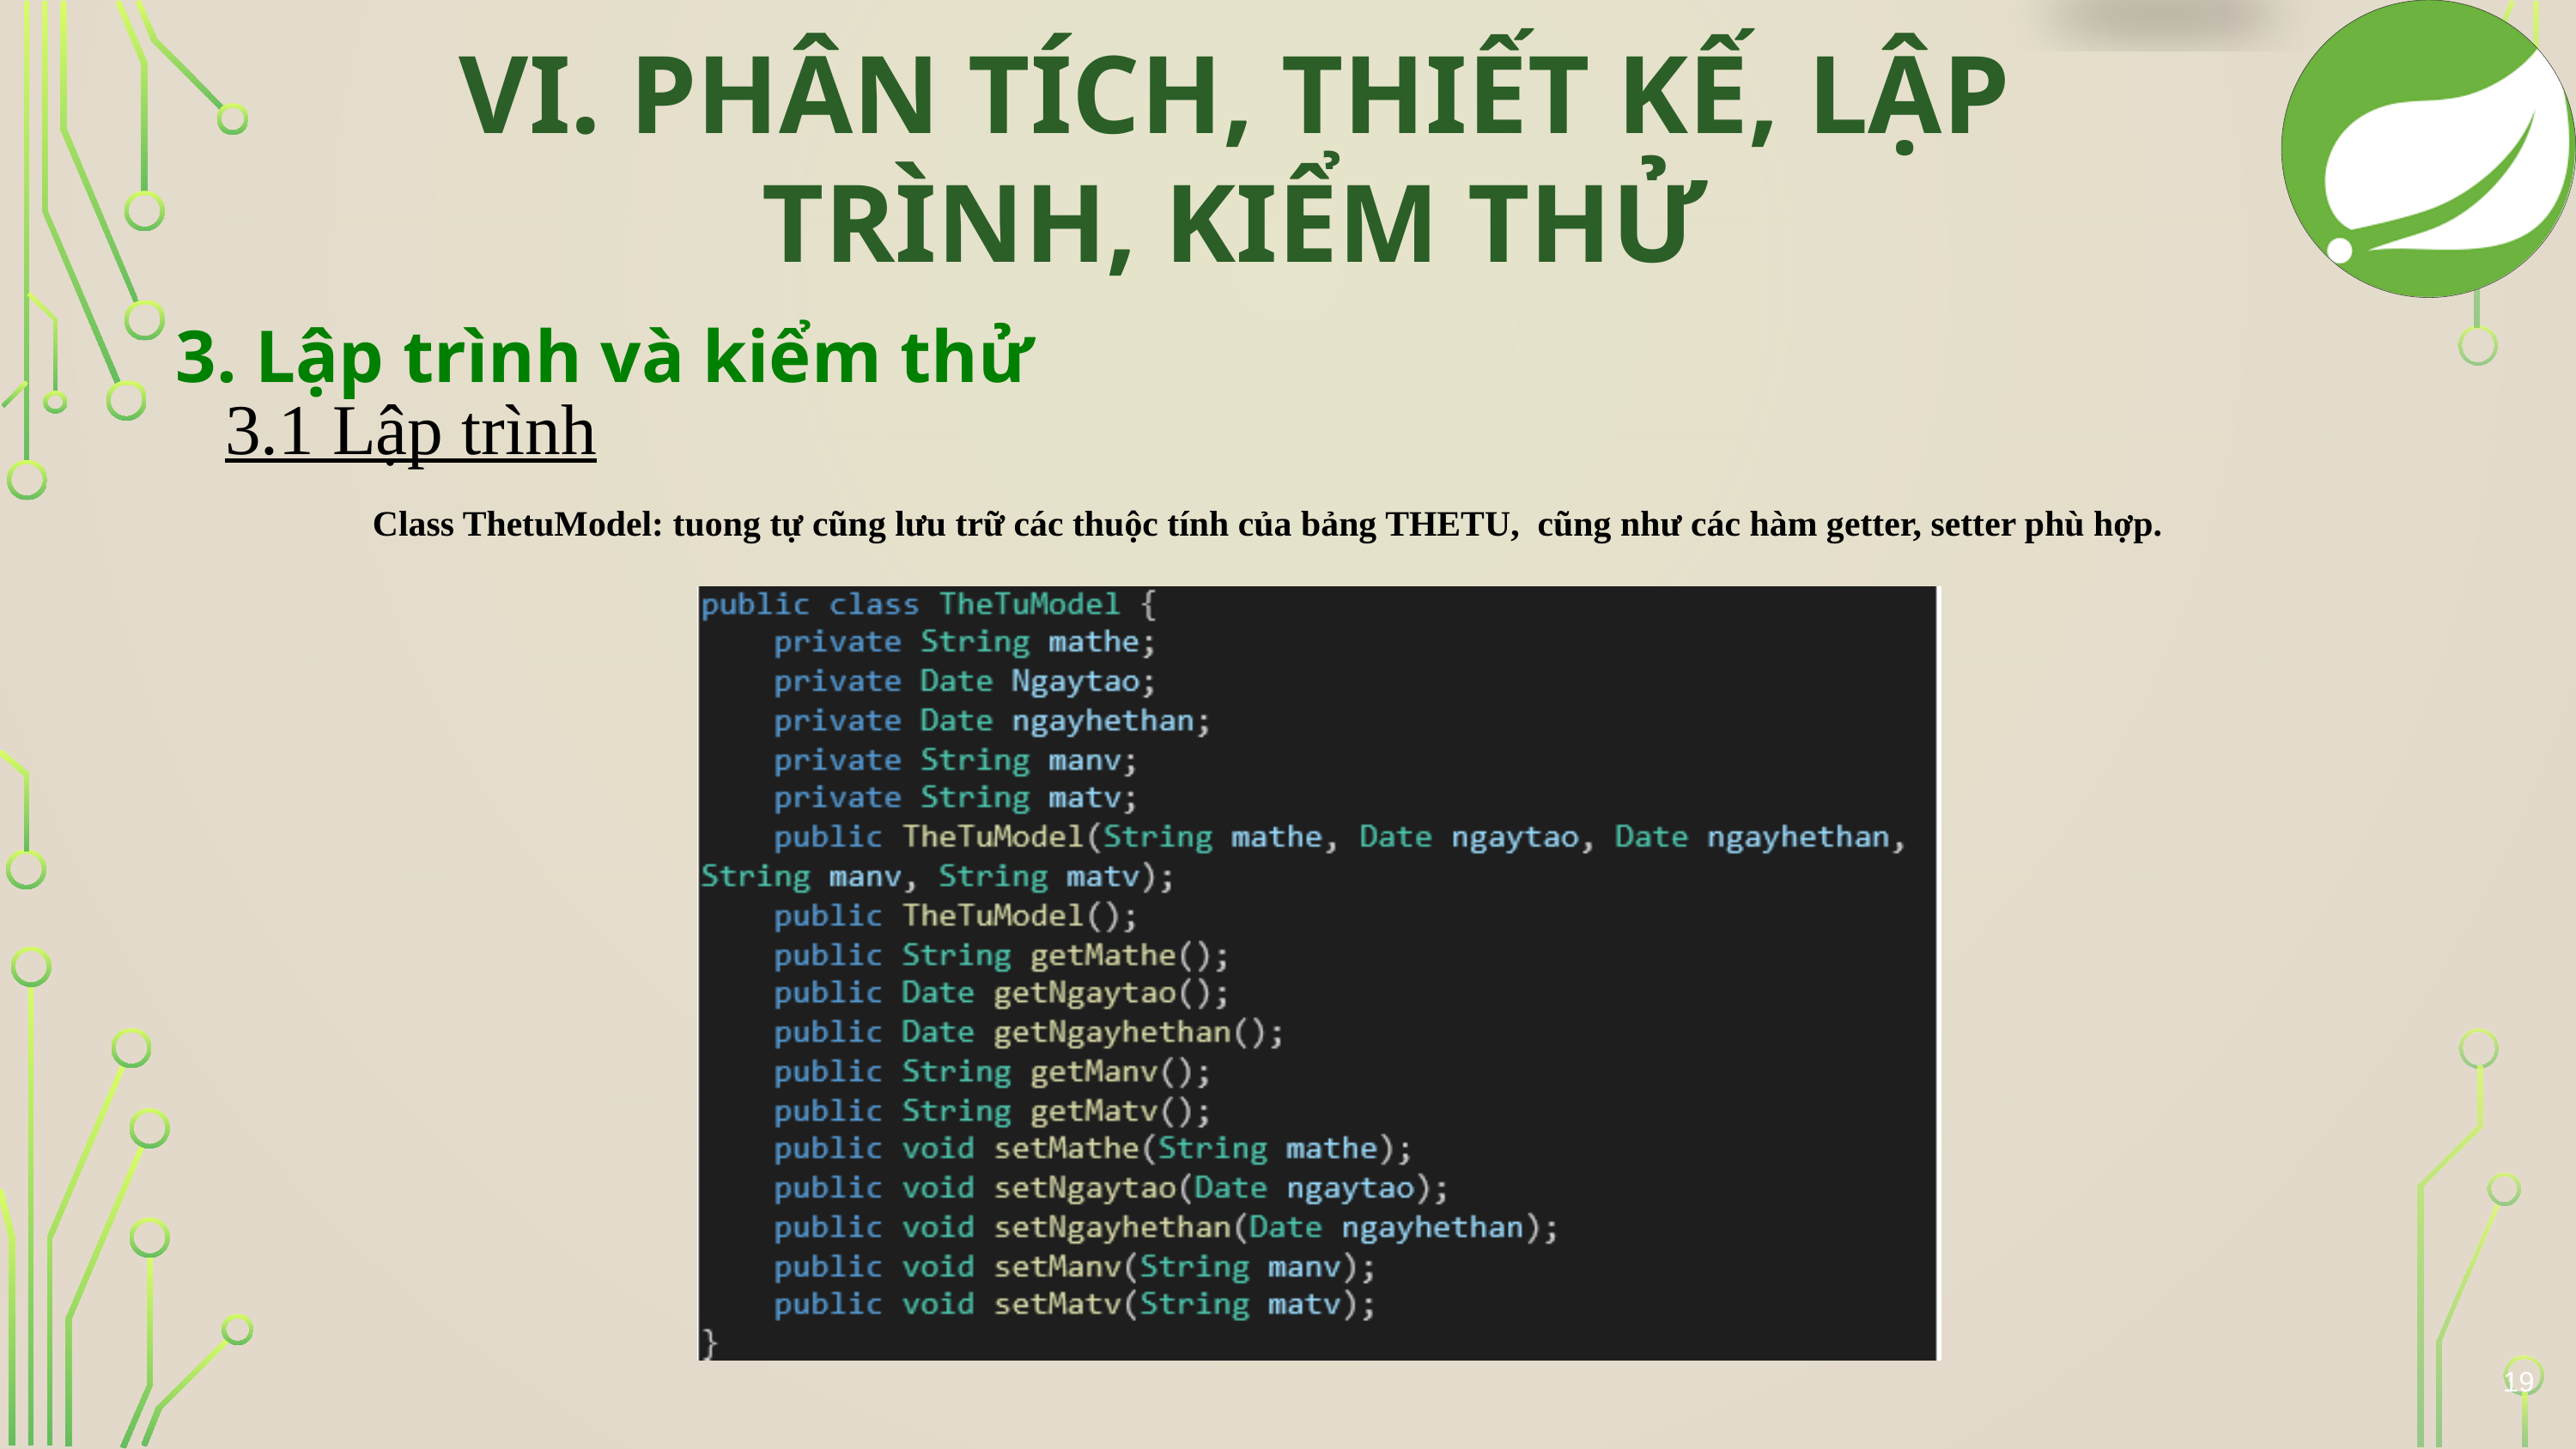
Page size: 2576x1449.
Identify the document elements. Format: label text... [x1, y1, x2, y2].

text_box 3.1 Lập trình [212, 376, 978, 476]
text_box Class ThetuModel: tuong tự cũng lưu trữ các thuộc tính của bảng THETU, cũng như các hàm getter, setter phù hợp. [360, 491, 2177, 550]
text_box VI. PHÂN TÍCH, THIẾT KẾ, LẬP TRÌNH, KIỂM THỬ [416, 19, 2054, 290]
text_box [162, 475, 2429, 1420]
text_box 3. Lập trình và kiểm thử [162, 304, 1288, 403]
picture [2281, 0, 2576, 298]
picture [697, 586, 1941, 1361]
slide_number 19 [2429, 1342, 2548, 1420]
